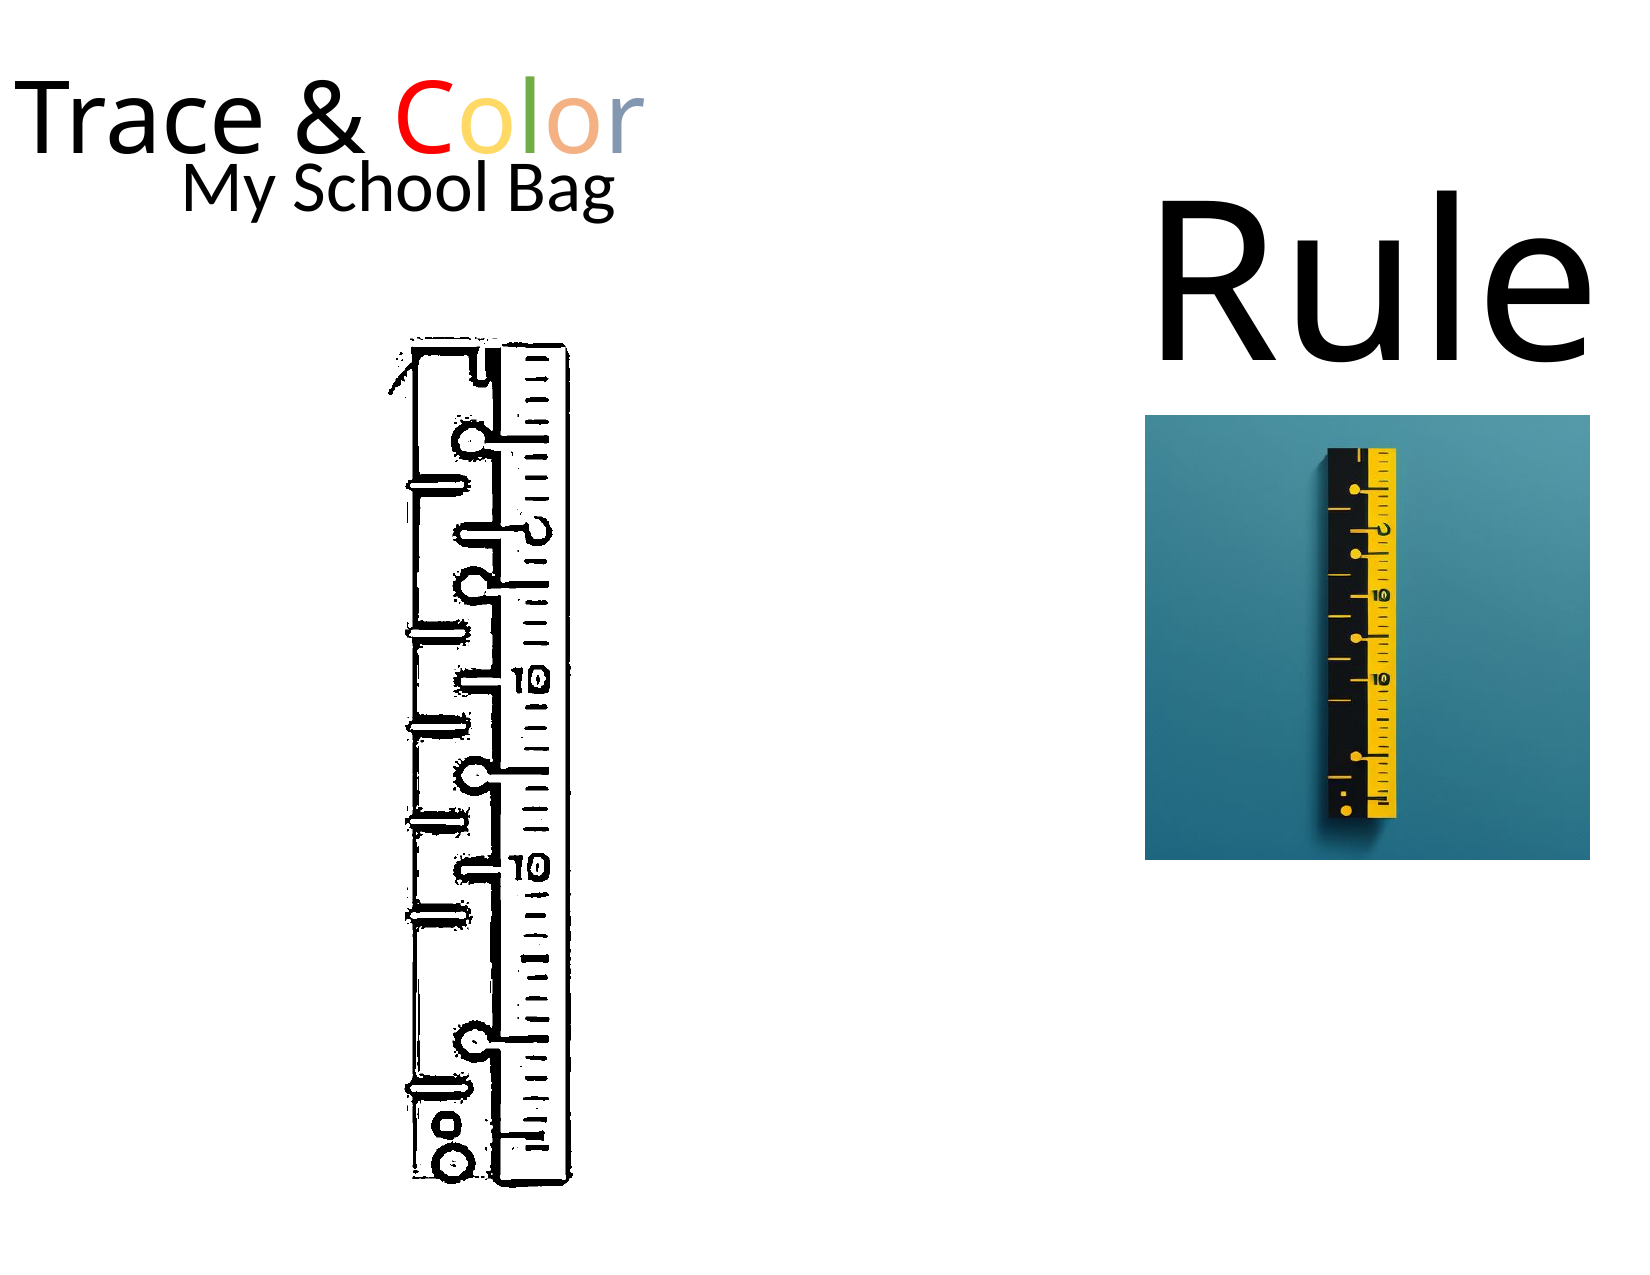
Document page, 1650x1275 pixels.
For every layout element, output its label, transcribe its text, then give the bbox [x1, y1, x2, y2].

text_box Trace & Color [0, 45, 827, 181]
text_box My School Bag [14, 130, 783, 234]
picture [1145, 415, 1590, 860]
picture [0, 274, 1002, 1275]
text_box Ruler [1107, 130, 1636, 681]
